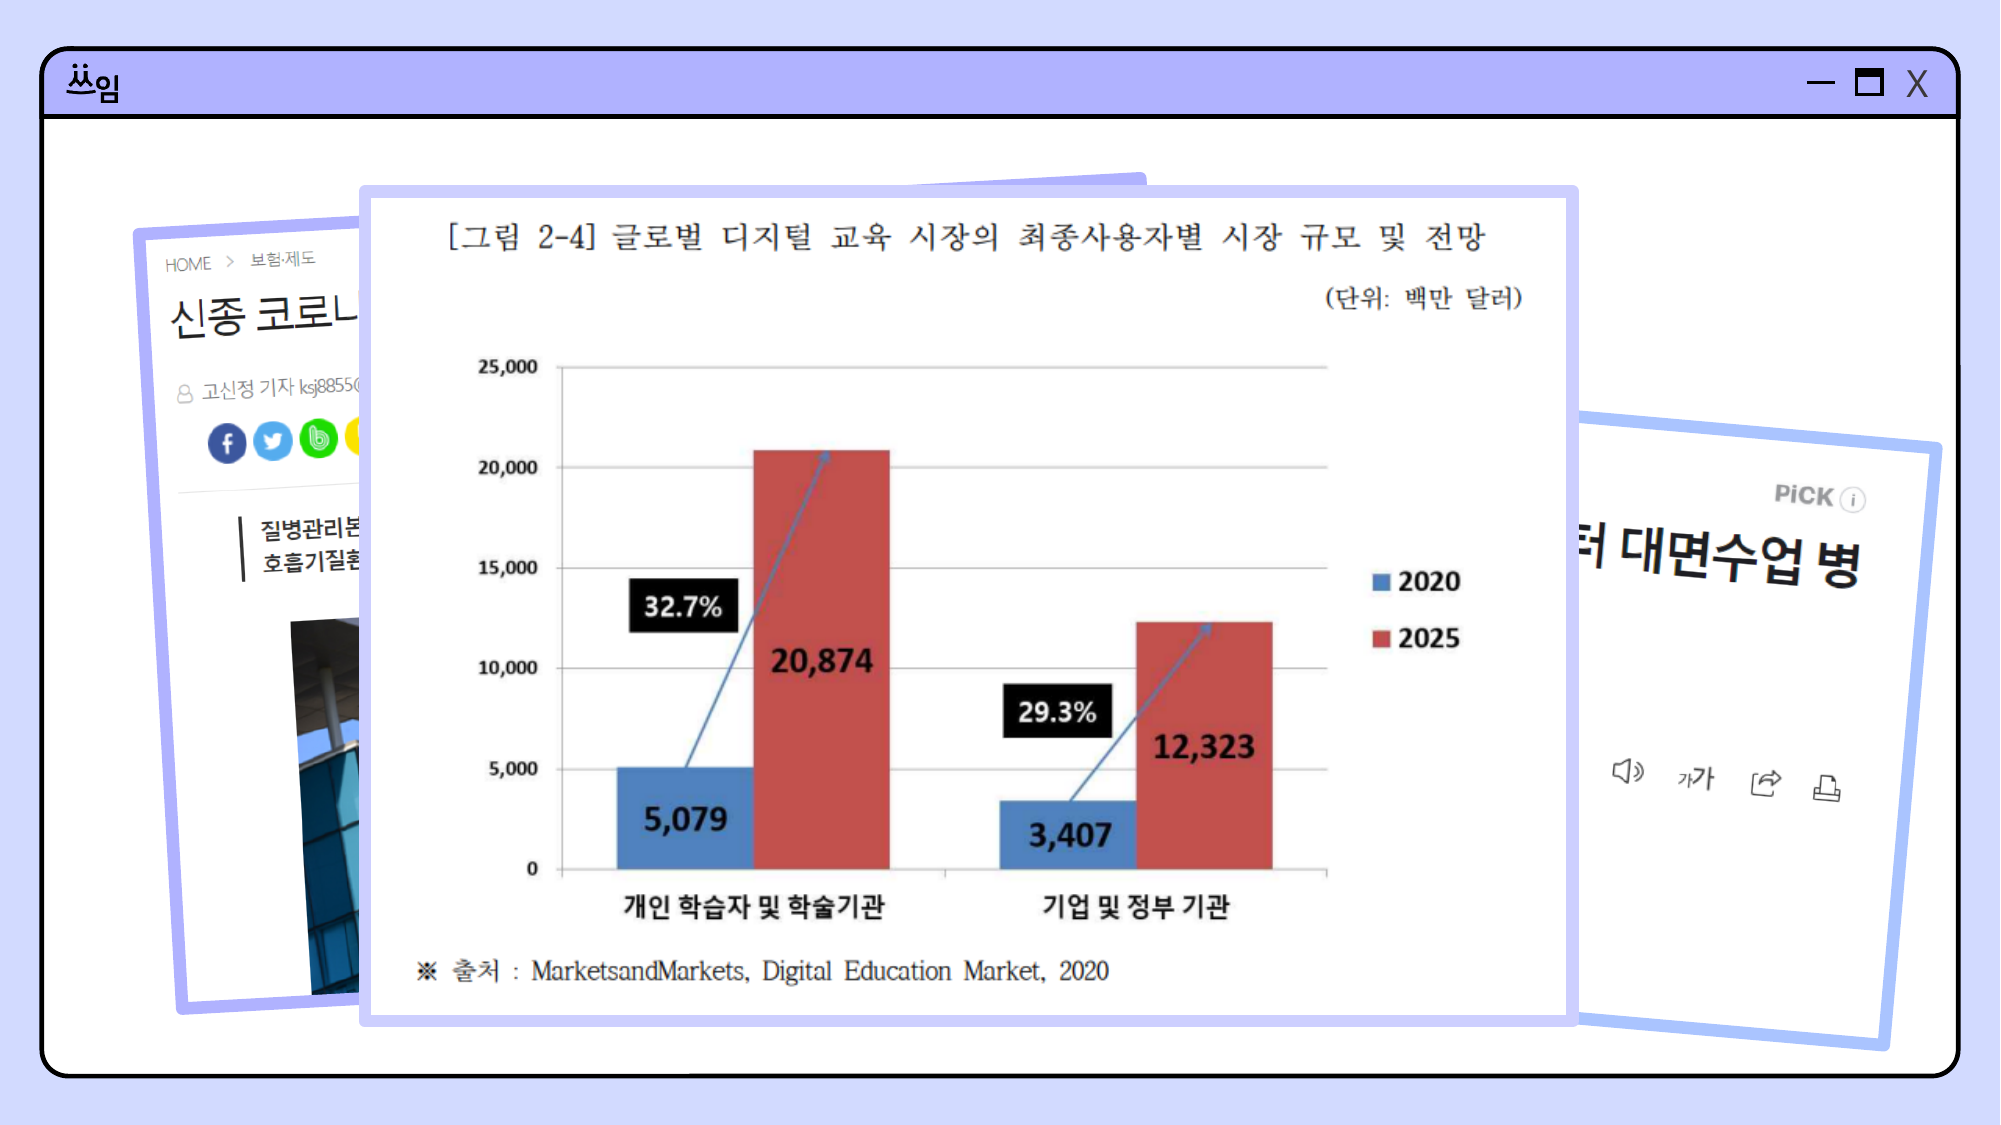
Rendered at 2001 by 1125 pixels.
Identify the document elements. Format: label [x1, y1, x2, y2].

picture [147, 197, 1929, 1038]
